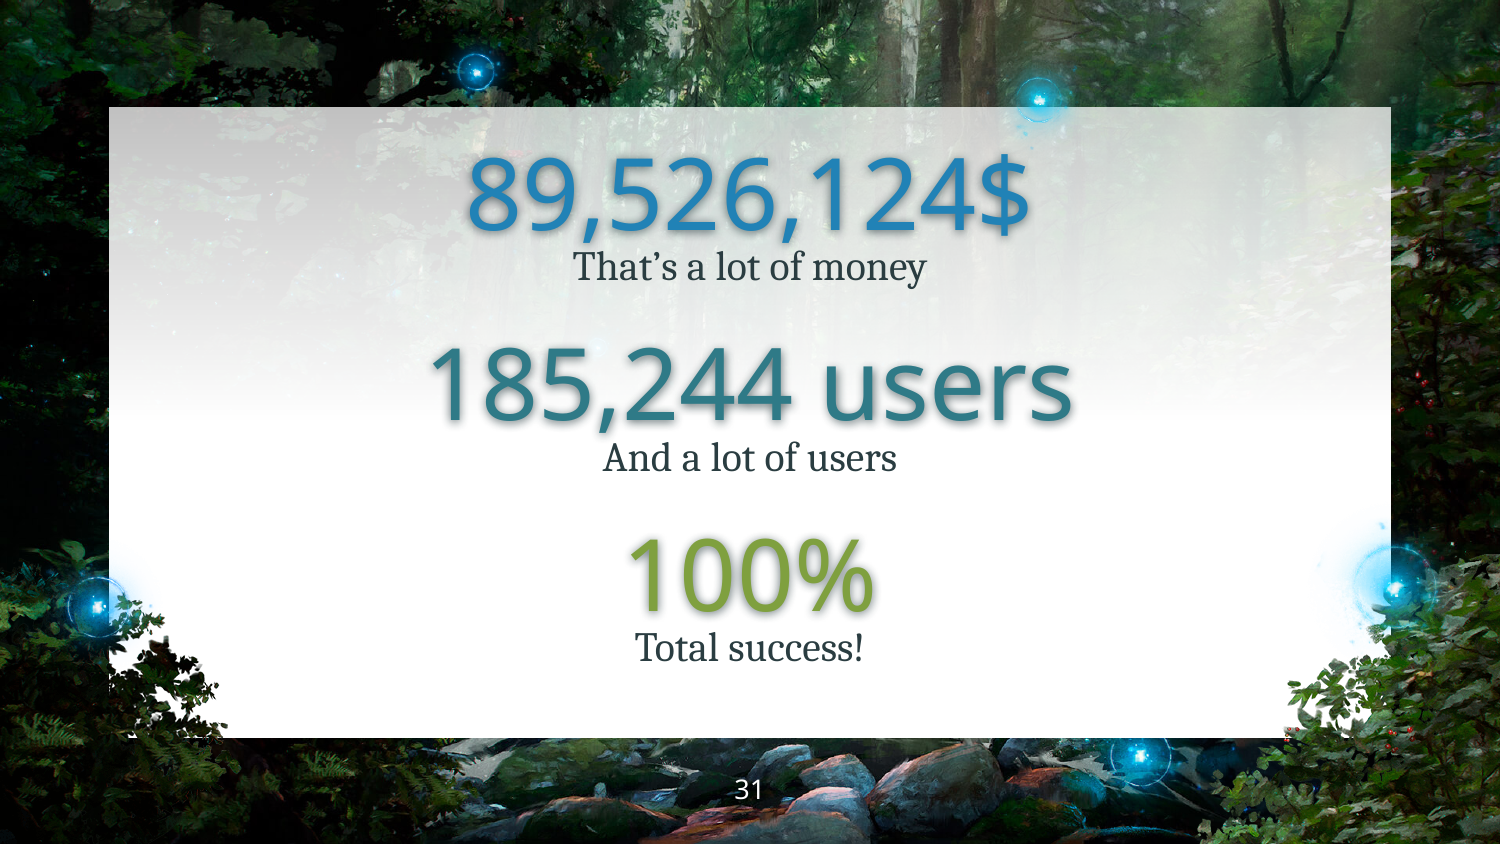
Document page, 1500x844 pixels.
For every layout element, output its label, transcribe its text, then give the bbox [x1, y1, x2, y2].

title 89,526,124$ [140, 143, 1360, 231]
subtitle That’s a lot of money [140, 231, 1360, 308]
title 185,244 users [140, 334, 1360, 422]
picture [1134, 750, 1146, 762]
subtitle And a lot of users [140, 422, 1360, 499]
slide_number 31 [705, 737, 795, 844]
subtitle Total success! [140, 612, 1360, 689]
title 100% [140, 525, 1360, 612]
picture [0, 0, 1500, 844]
